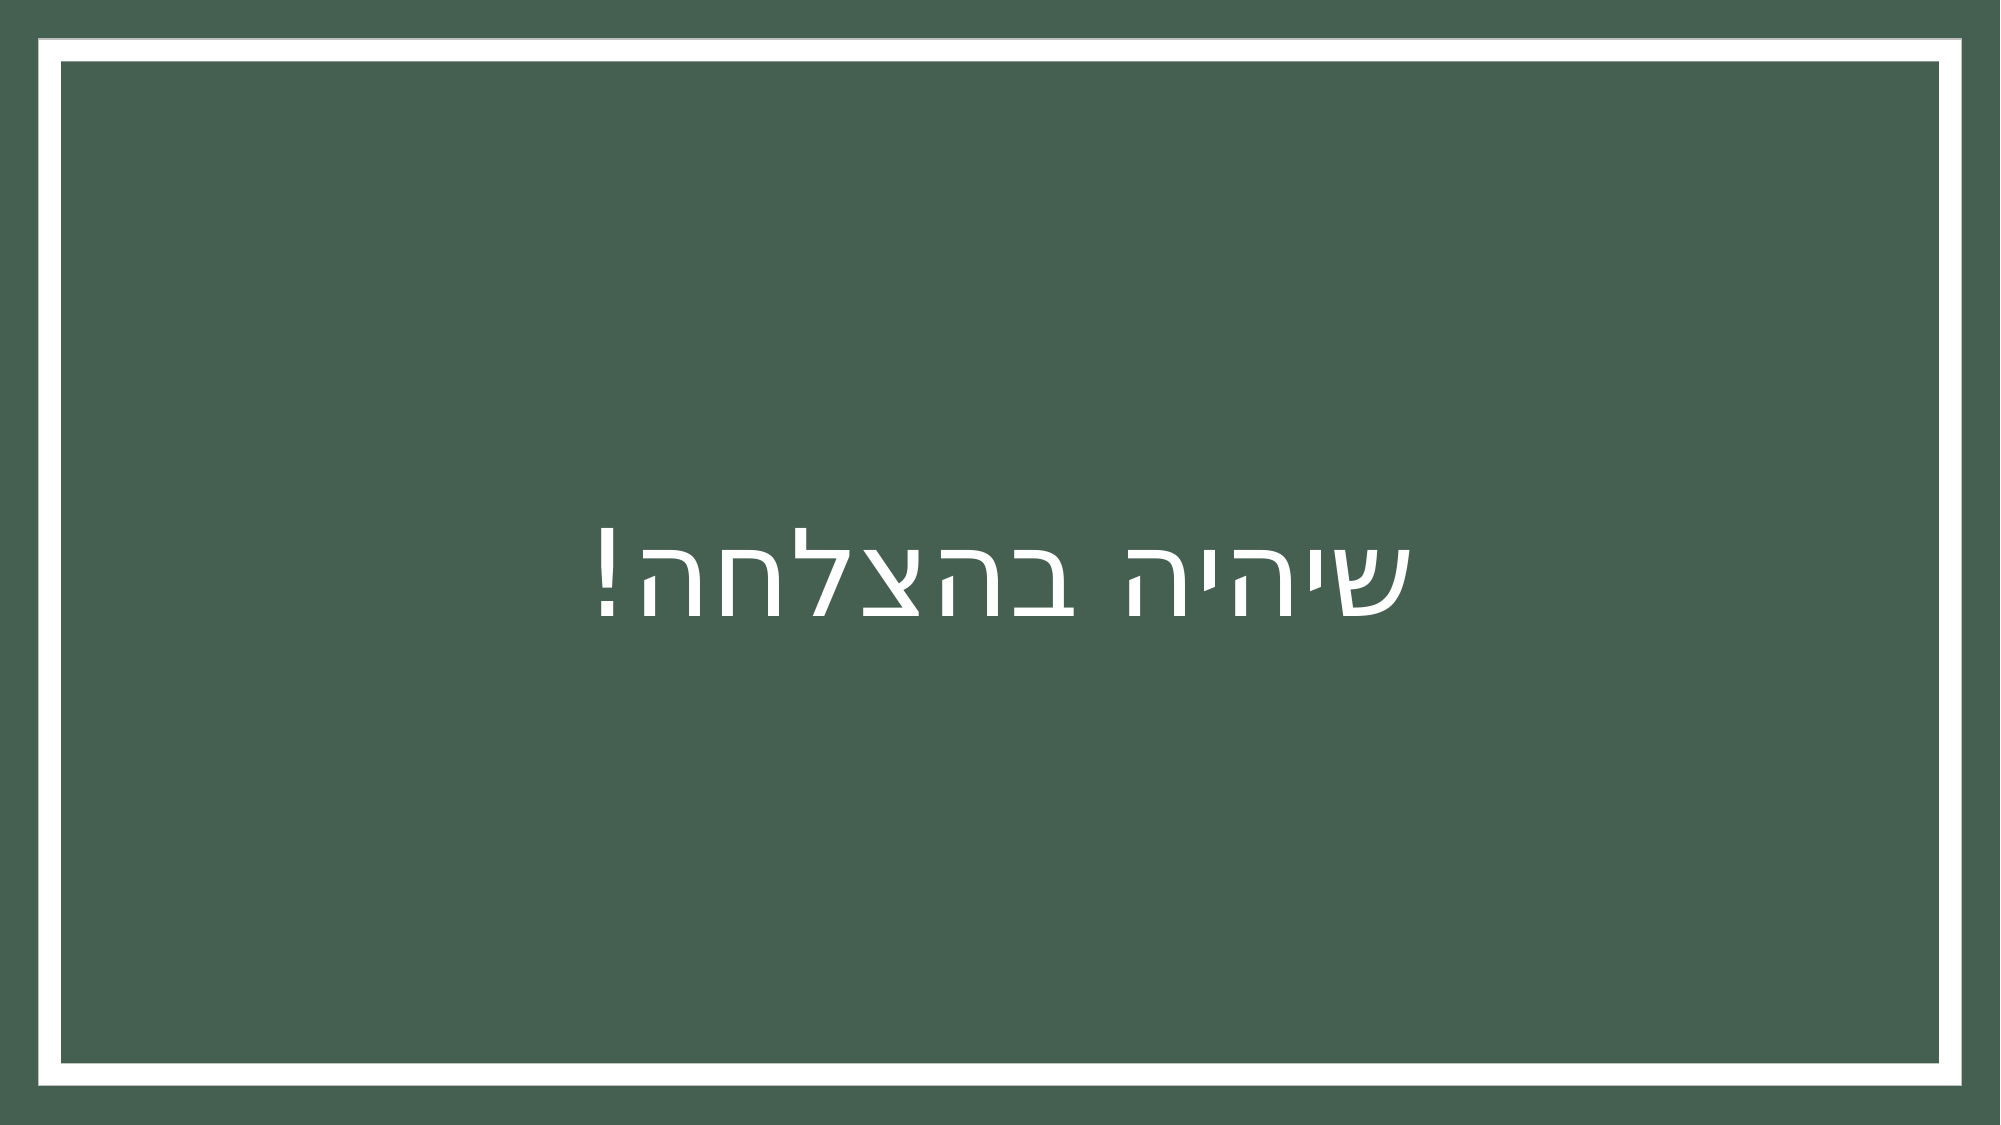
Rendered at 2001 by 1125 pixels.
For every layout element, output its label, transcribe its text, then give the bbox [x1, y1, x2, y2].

title שיהיה בהצלחה! [249, 184, 1750, 650]
